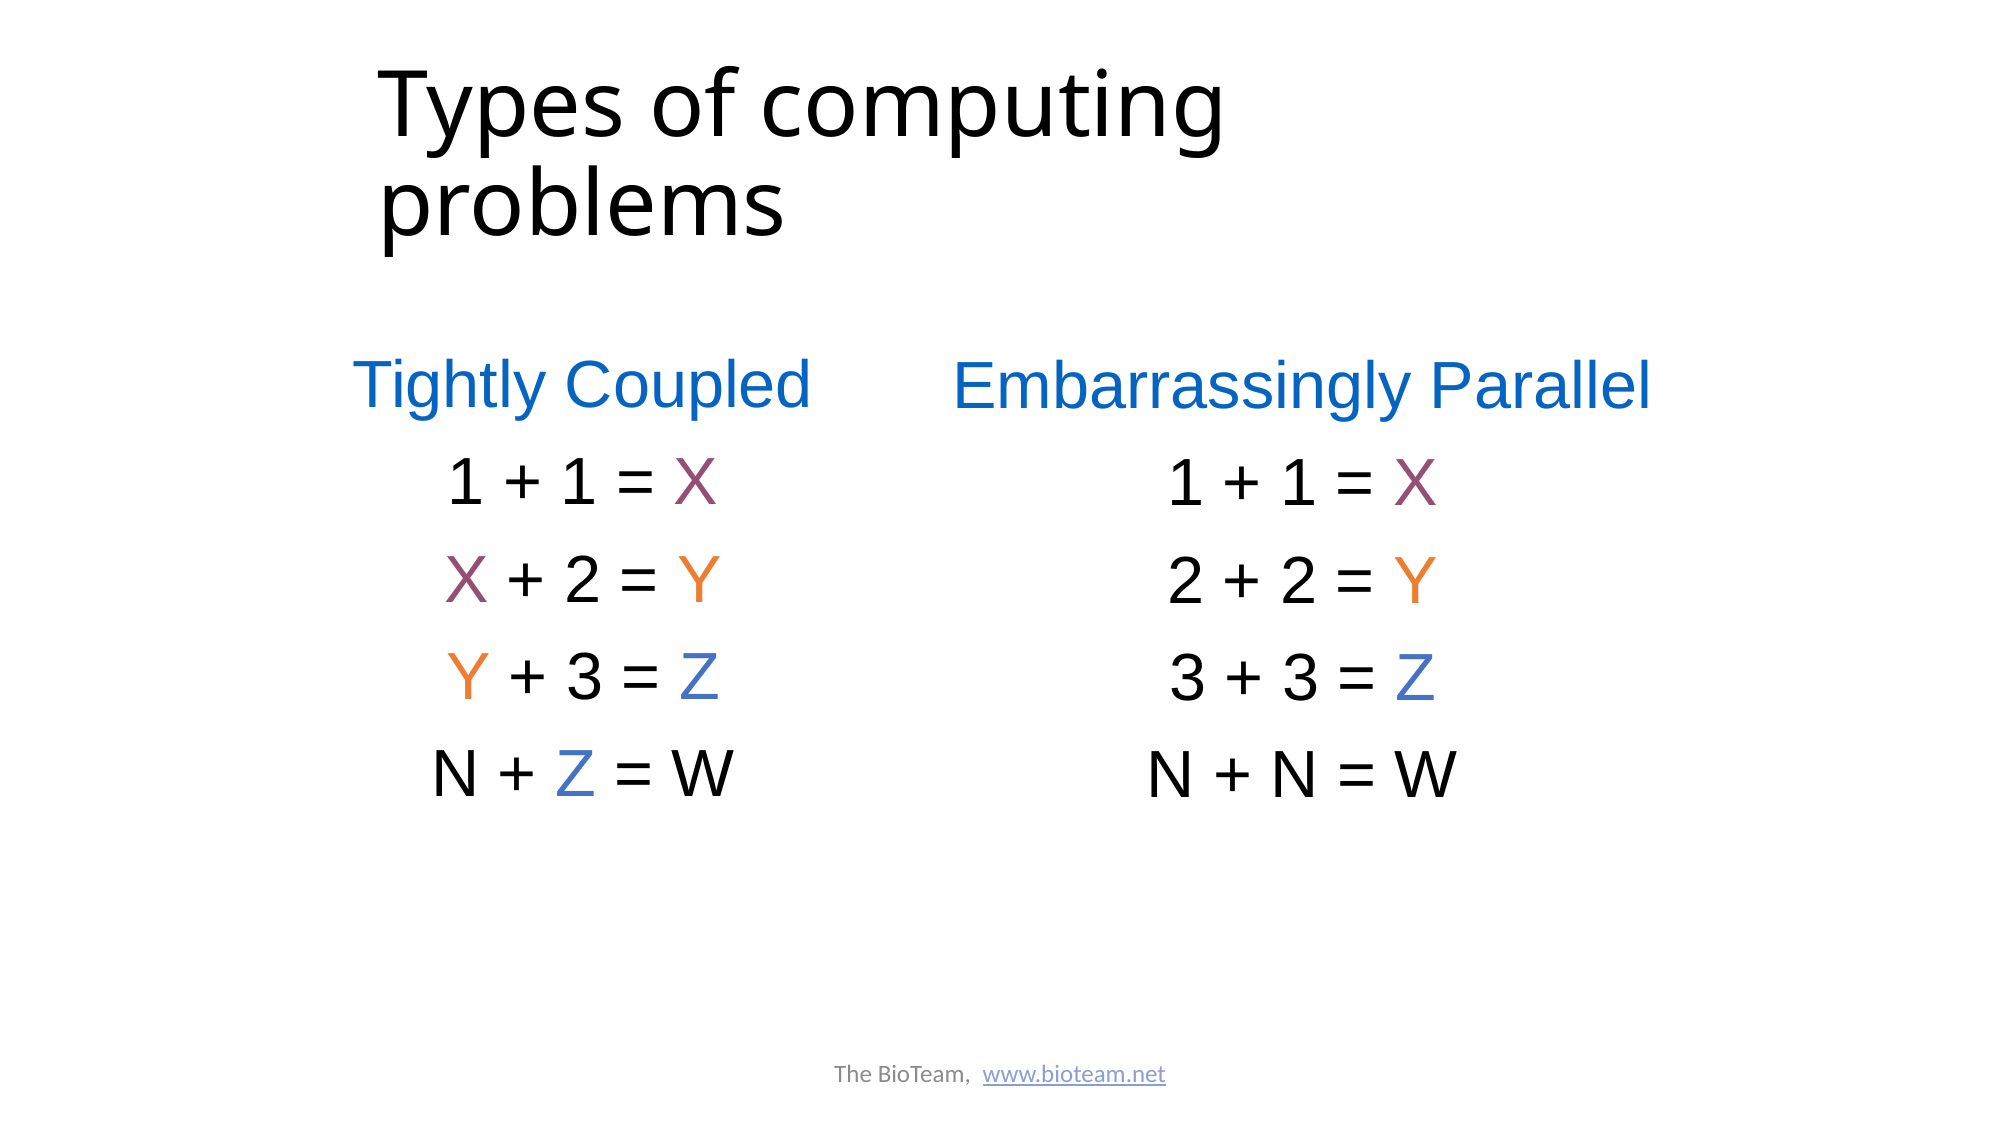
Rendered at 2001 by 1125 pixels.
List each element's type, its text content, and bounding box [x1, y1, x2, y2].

text_box Tightly Coupled 1 + 1 = X X + 2 = Y Y + 3 = Z N + Z = W [338, 349, 829, 817]
footer The BioTeam, www.bioteam.net [662, 1042, 1338, 1103]
title Types of computing problems [362, 62, 1638, 250]
text_box Embarrassingly Parallel 1 + 1 = X 2 + 2 = Y 3 + 3 = Z N + N = W [937, 350, 1668, 818]
